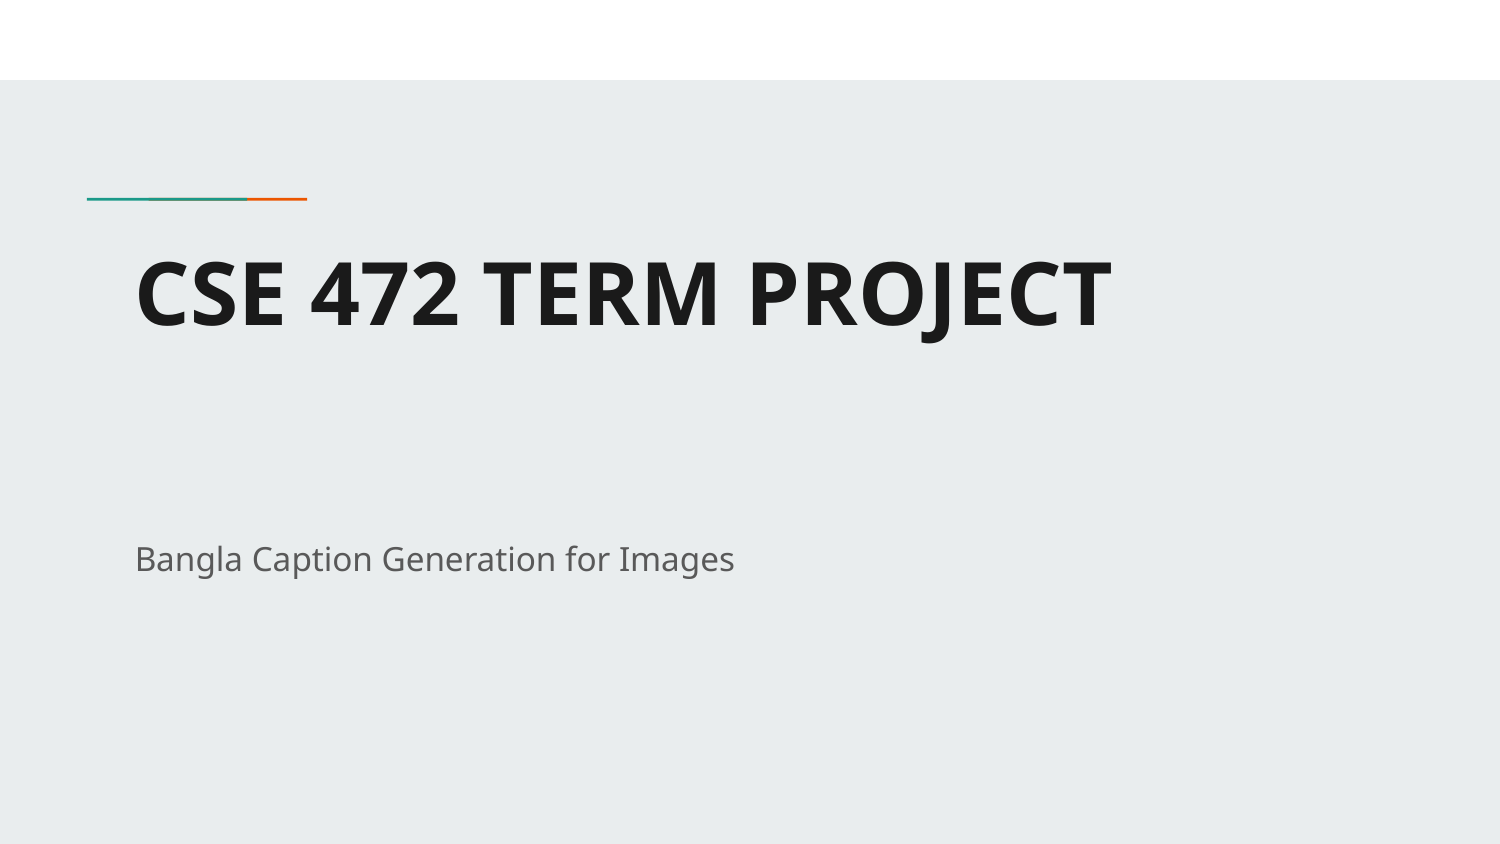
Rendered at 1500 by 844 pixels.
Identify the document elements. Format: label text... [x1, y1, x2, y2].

subtitle Bangla Caption Generation for Images [119, 520, 1381, 610]
title CSE 472 TERM PROJECT [119, 216, 1381, 490]
